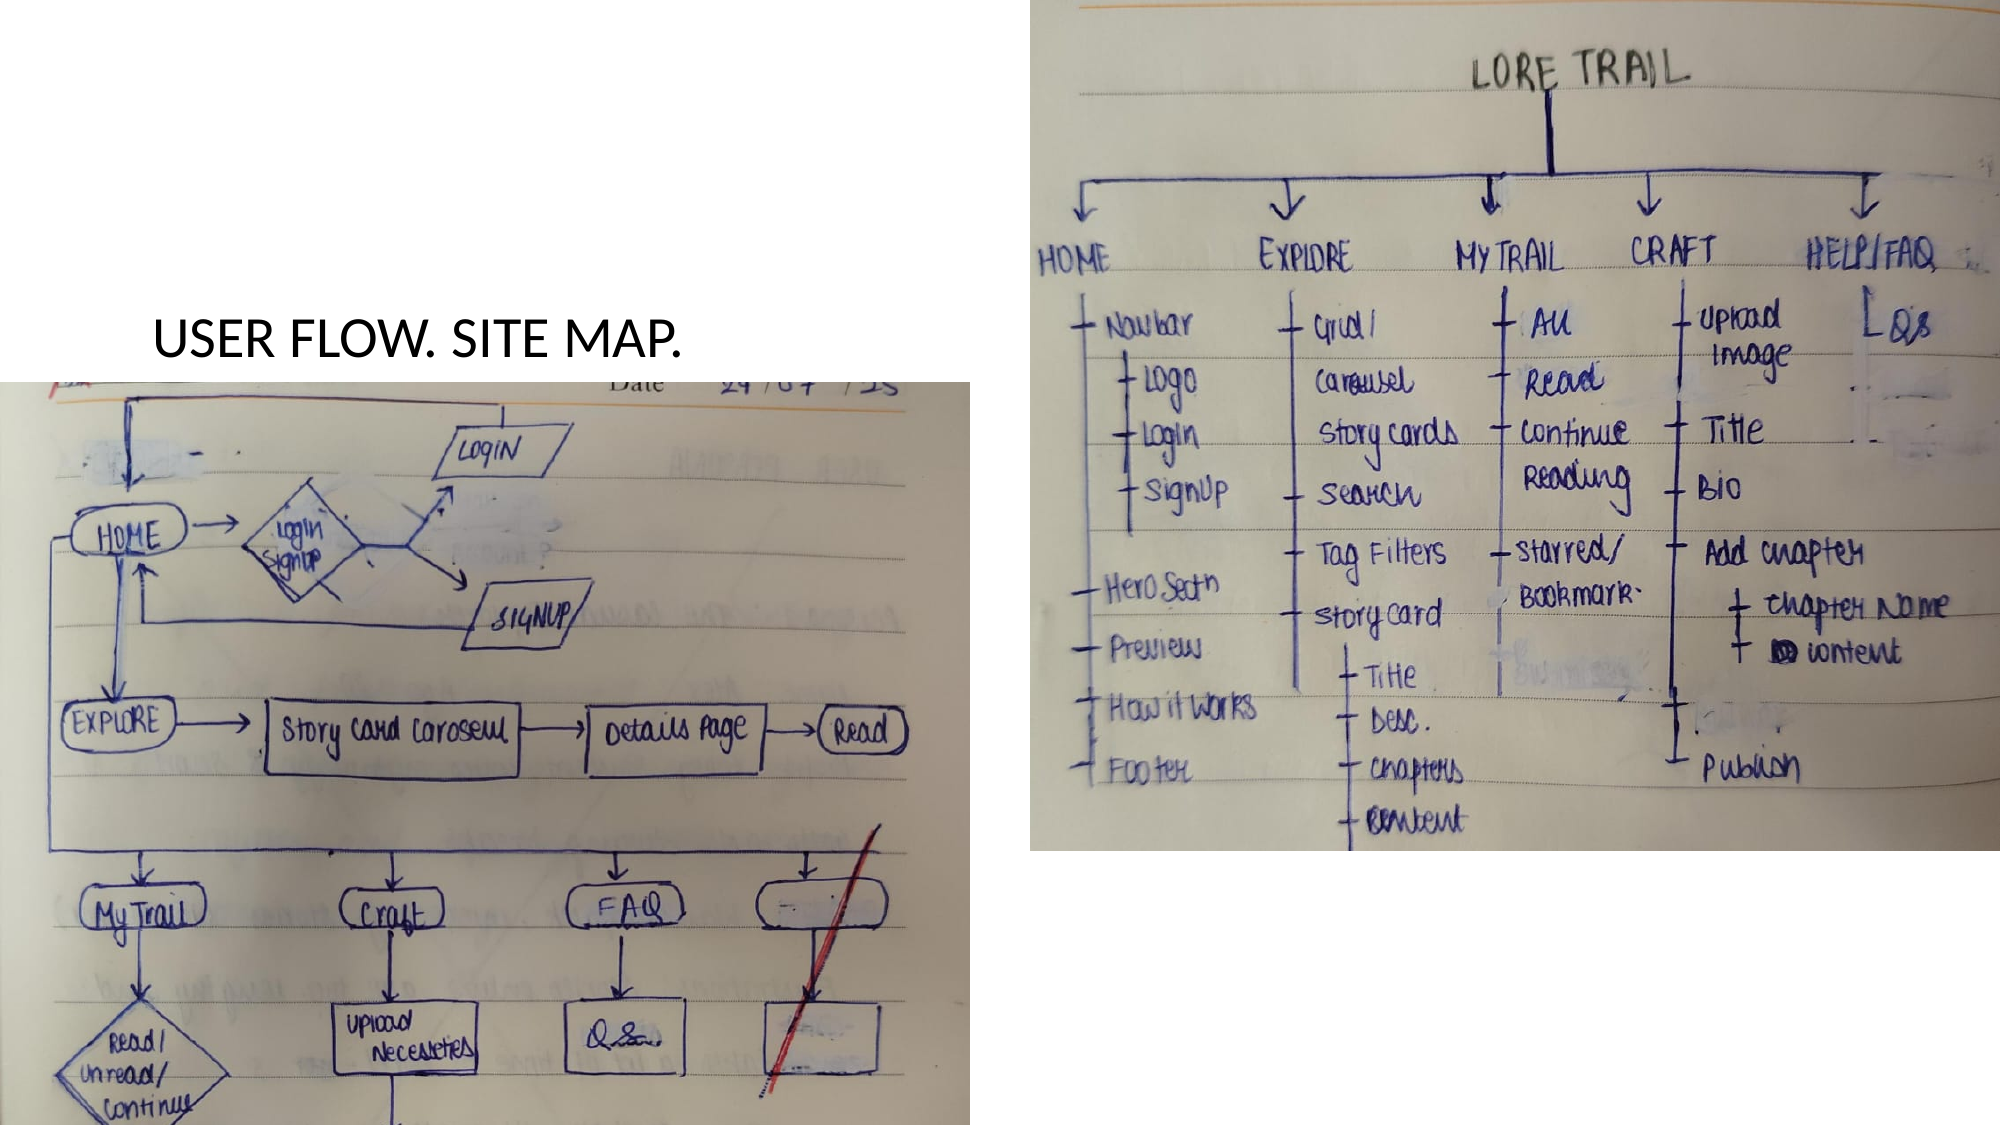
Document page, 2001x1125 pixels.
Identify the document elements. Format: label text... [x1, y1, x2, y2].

picture [0, 382, 970, 1125]
list USER FLOW. SITE MAP. [137, 299, 1863, 1014]
picture [1030, 0, 2000, 852]
